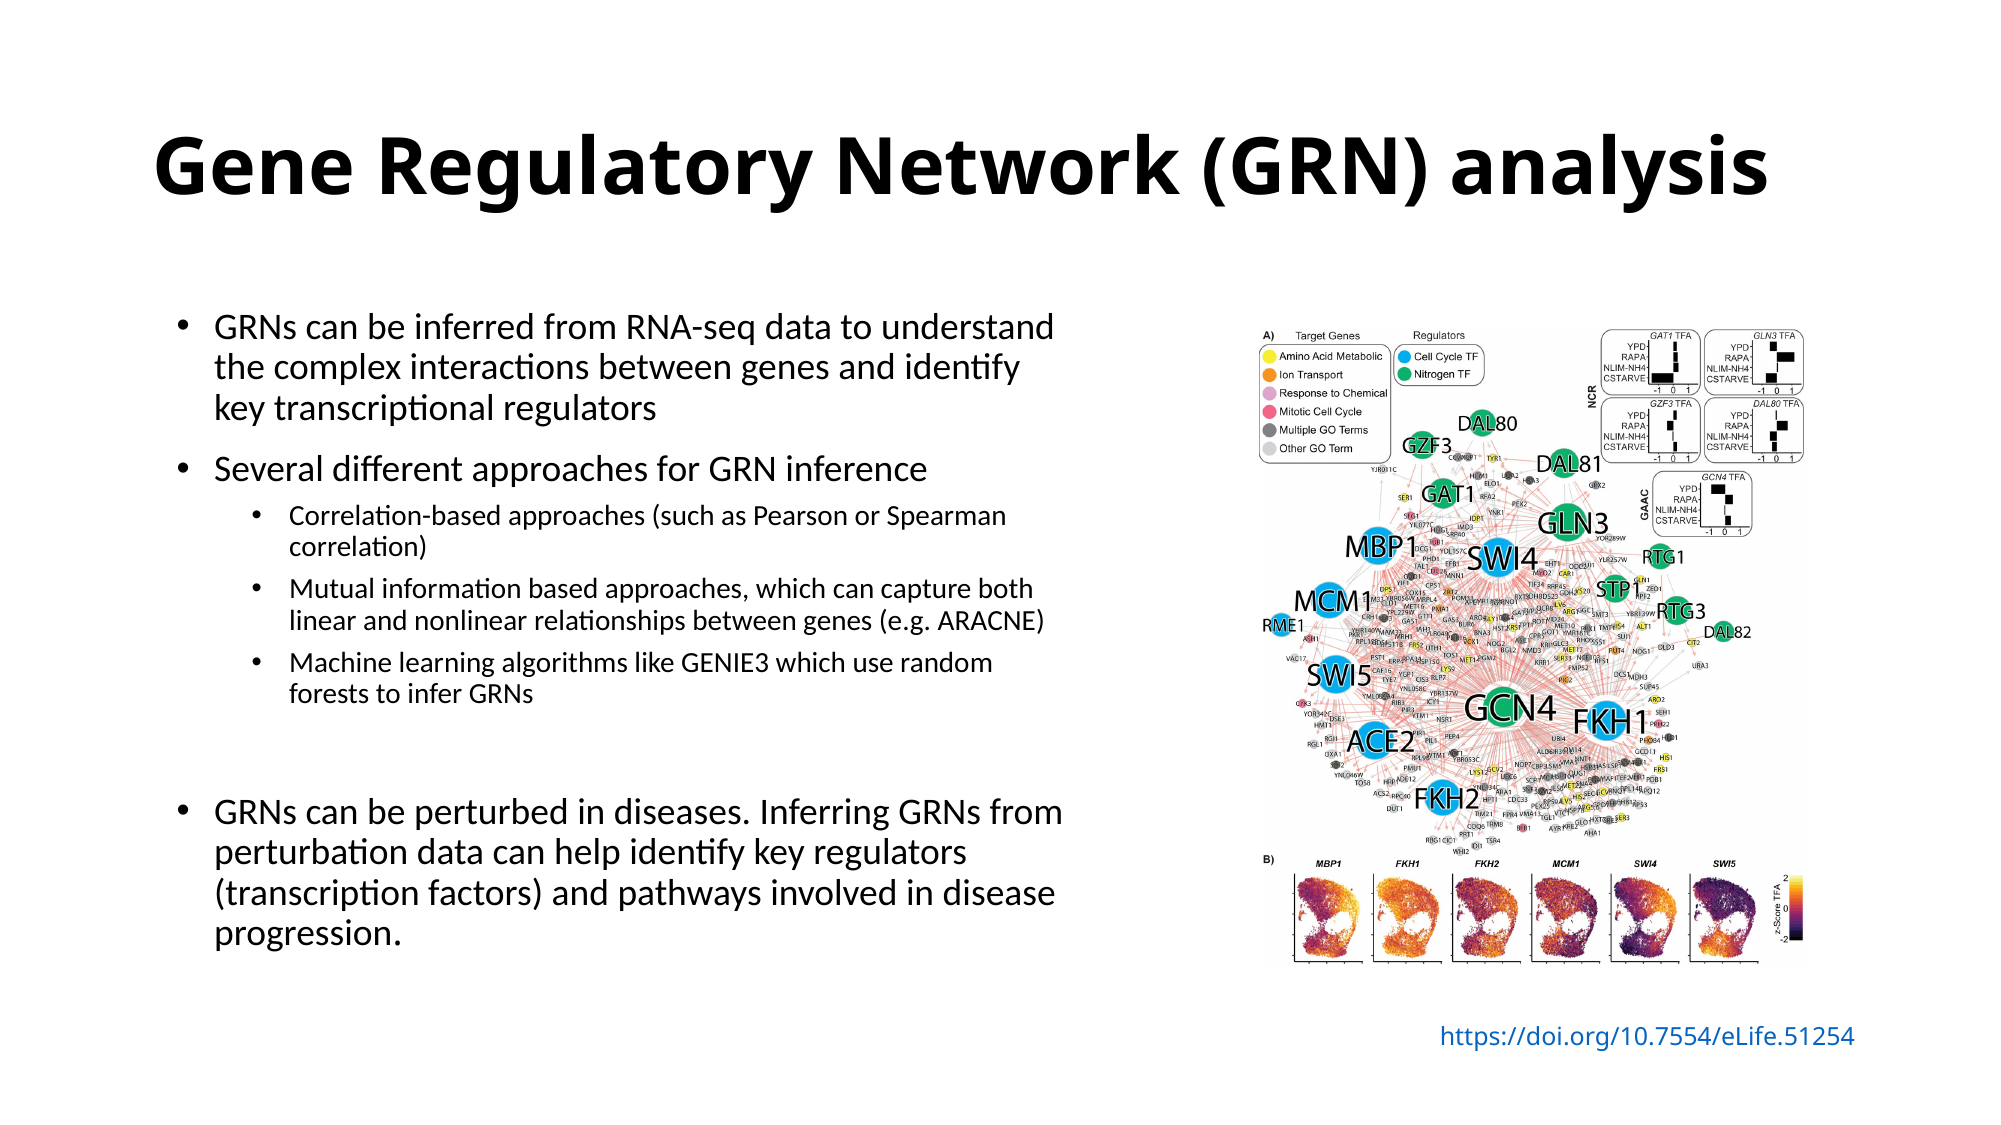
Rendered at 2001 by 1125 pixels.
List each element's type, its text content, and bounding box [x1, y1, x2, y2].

title Gene Regulatory Network (GRN) analysis [137, 59, 1863, 278]
picture [1259, 326, 1807, 969]
text_box https://doi.org/10.7554/eLife.51254 [1418, 1013, 2000, 1062]
list GRNs can be inferred from RNA-seq data to understand the complex interactions between genes and identify key transcriptional regulators Several different approaches for GRN inference Correlation-based approaches (such as Pearson or Spearman correlation) Mutual information based approaches, which can capture both linear and nonlinear relationships between genes (e.g. ARACNE) Machine learning algorithms like GENIE3 which use random forests to infer GRNs GRNs can be perturbed in diseases. Inferring GRNs from perturbation data can help identify key regulators (transcription factors) and pathways involved in disease progression. [161, 299, 1095, 1014]
